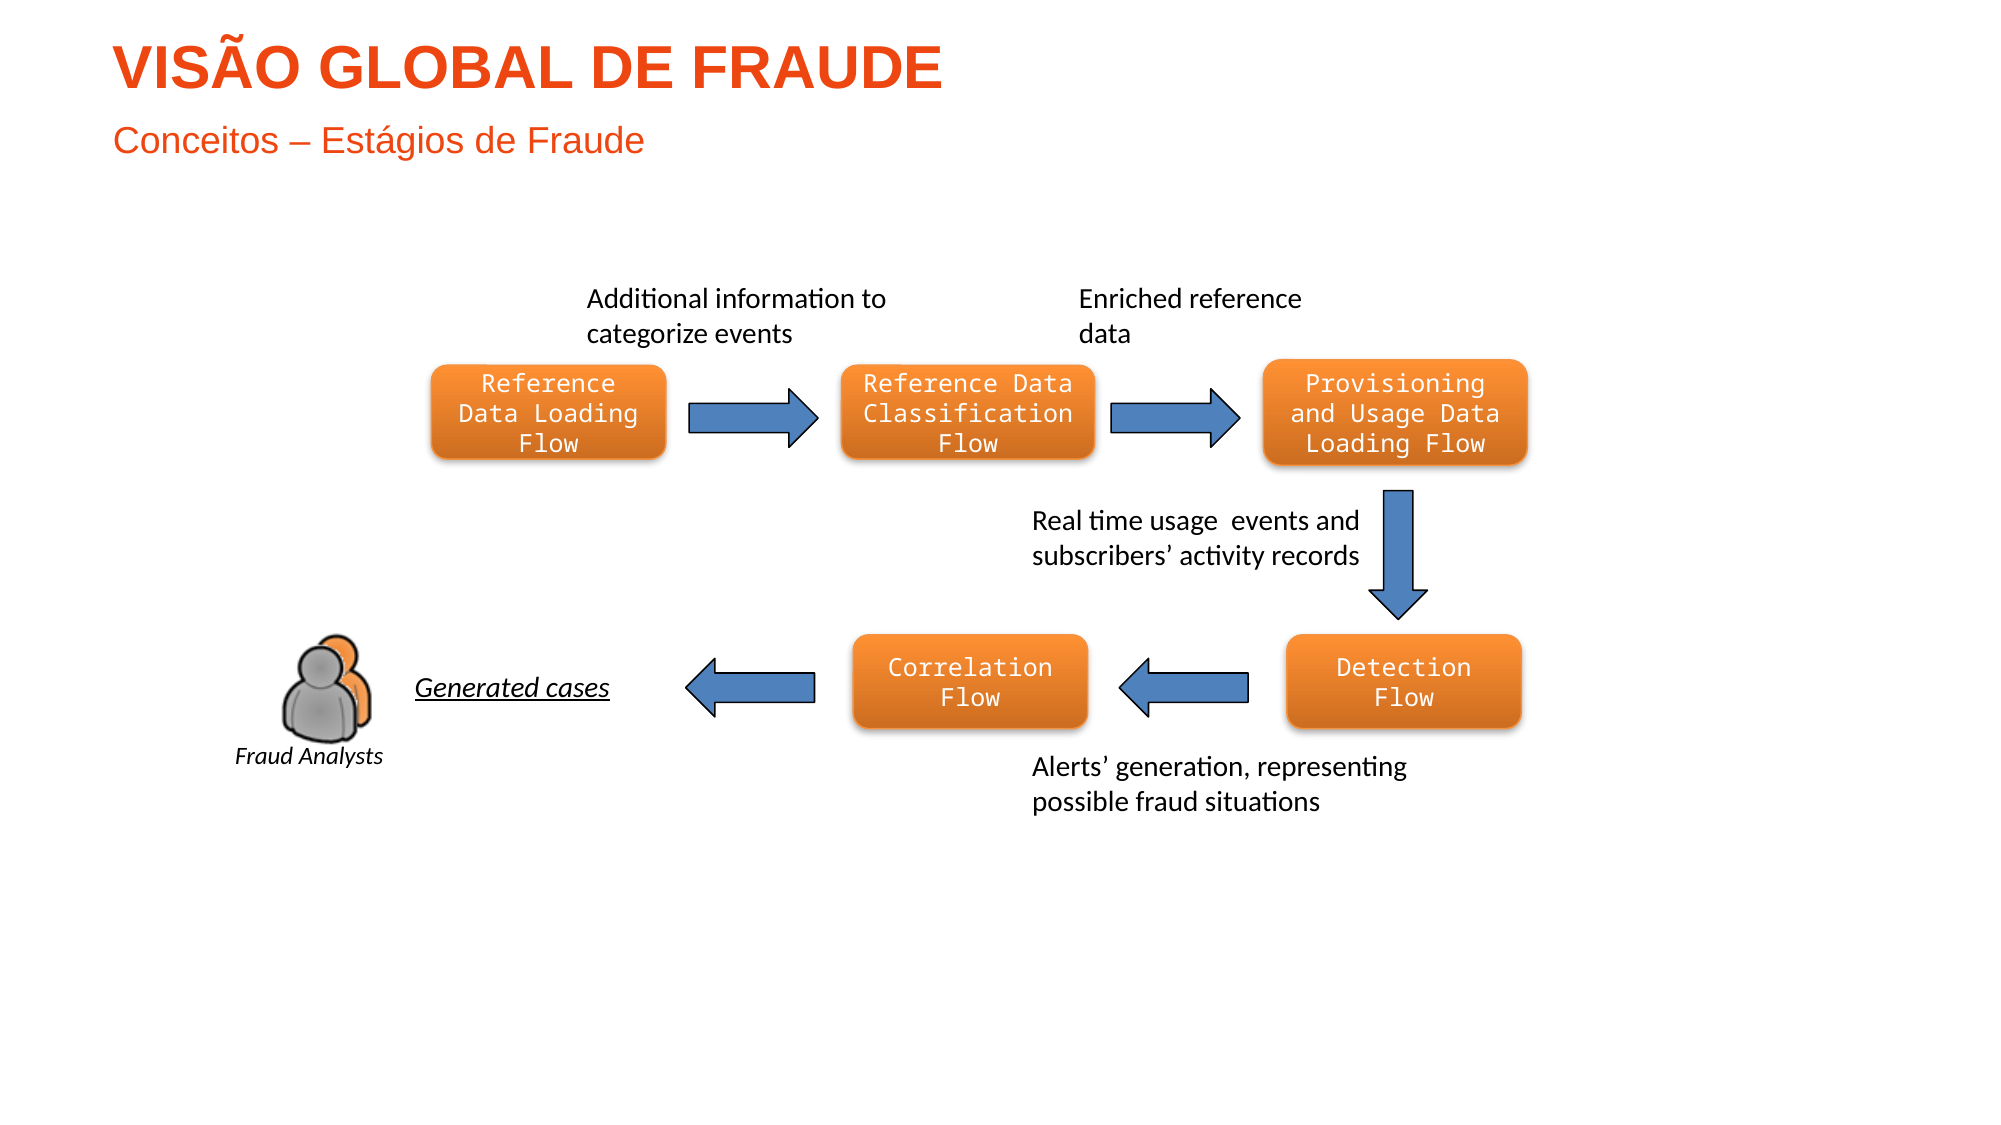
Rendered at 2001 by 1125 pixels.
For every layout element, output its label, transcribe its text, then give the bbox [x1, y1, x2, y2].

text_box [1119, 658, 1249, 717]
text_box Reference Data Loading Flow [431, 365, 666, 460]
text_box Visão global de fraude [97, 28, 1866, 104]
text_box Correlation Flow [853, 634, 1088, 729]
text_box Detection Flow [1286, 634, 1522, 729]
text_box [689, 388, 819, 448]
text_box Real time usage events and subscribers’ activity records [1017, 494, 1404, 579]
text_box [399, 658, 815, 717]
text_box Reference Data Classification Flow [841, 365, 1095, 460]
text_box [1111, 388, 1241, 448]
text_box [1368, 490, 1428, 620]
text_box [220, 626, 432, 778]
text_box Alerts’ generation, representing possible fraud situations [1017, 740, 1498, 825]
text_box Enriched reference data [1064, 271, 1358, 357]
text_box Conceitos – Estágios de Fraude [97, 104, 1867, 173]
text_box Provisioning and Usage Data Loading Flow [1263, 359, 1528, 466]
text_box Additional information to categorize events [572, 271, 924, 357]
